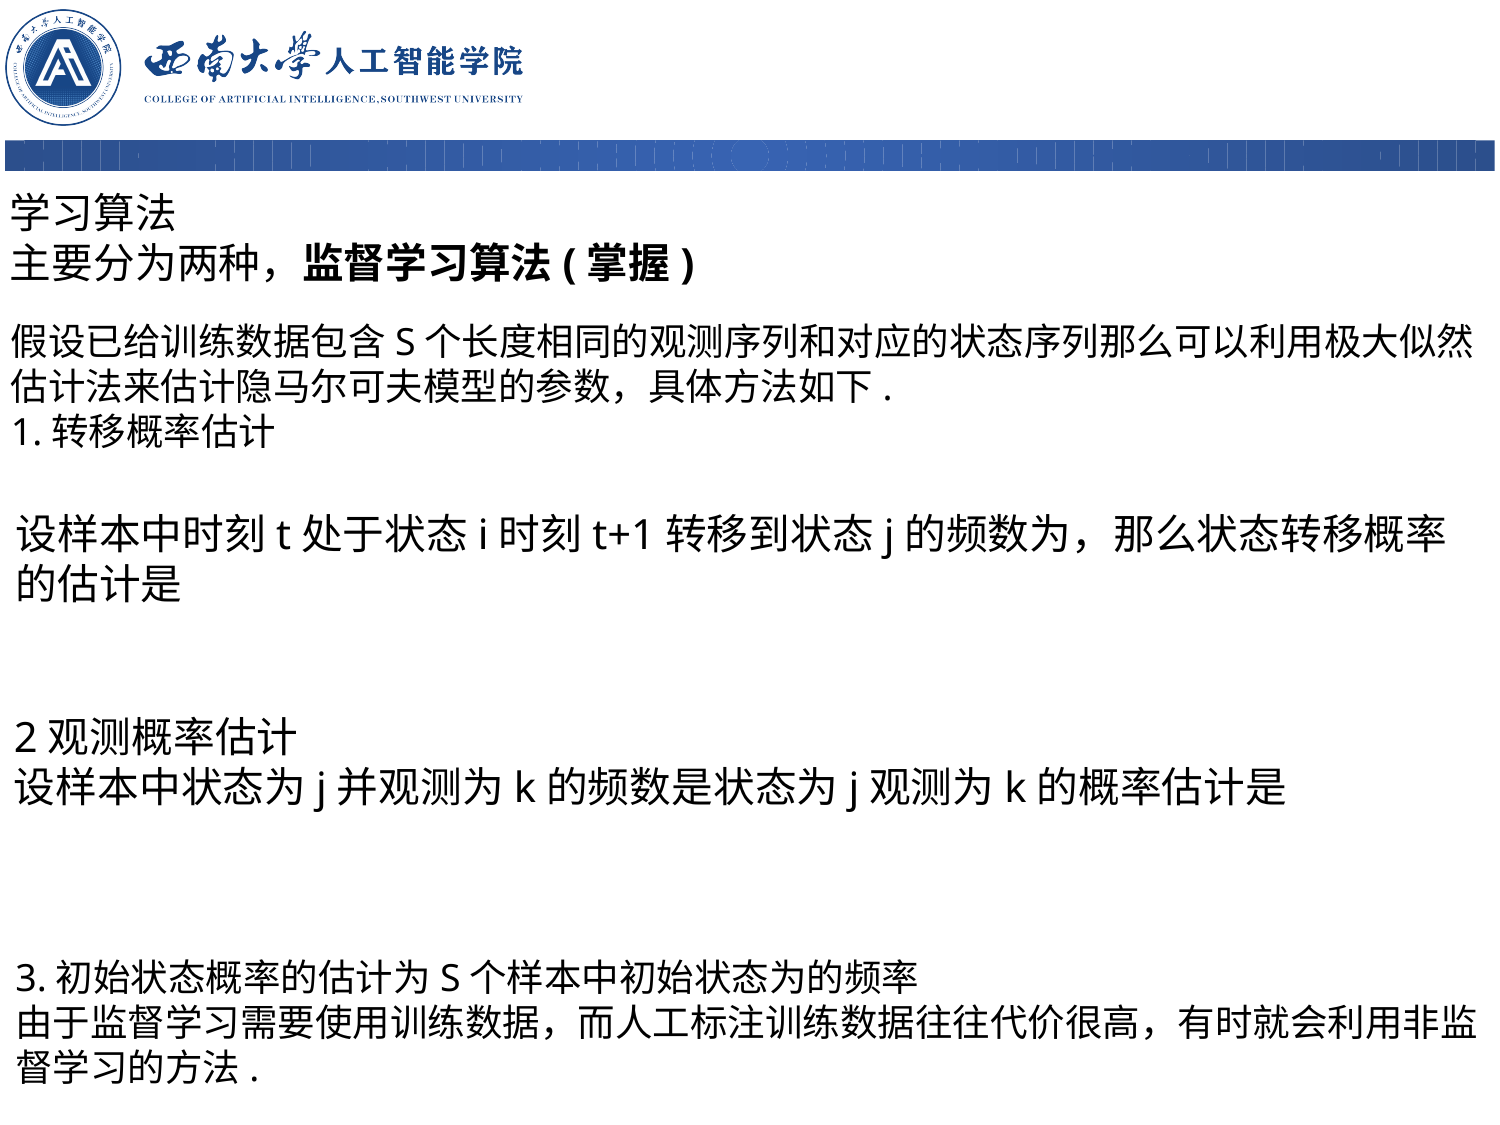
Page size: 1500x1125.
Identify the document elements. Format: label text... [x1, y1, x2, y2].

text_box [4, 139, 1496, 172]
picture [5, 9, 523, 126]
text_box 学习算法 主要分为两种，监督学习算法(掌握) [0, 179, 710, 295]
